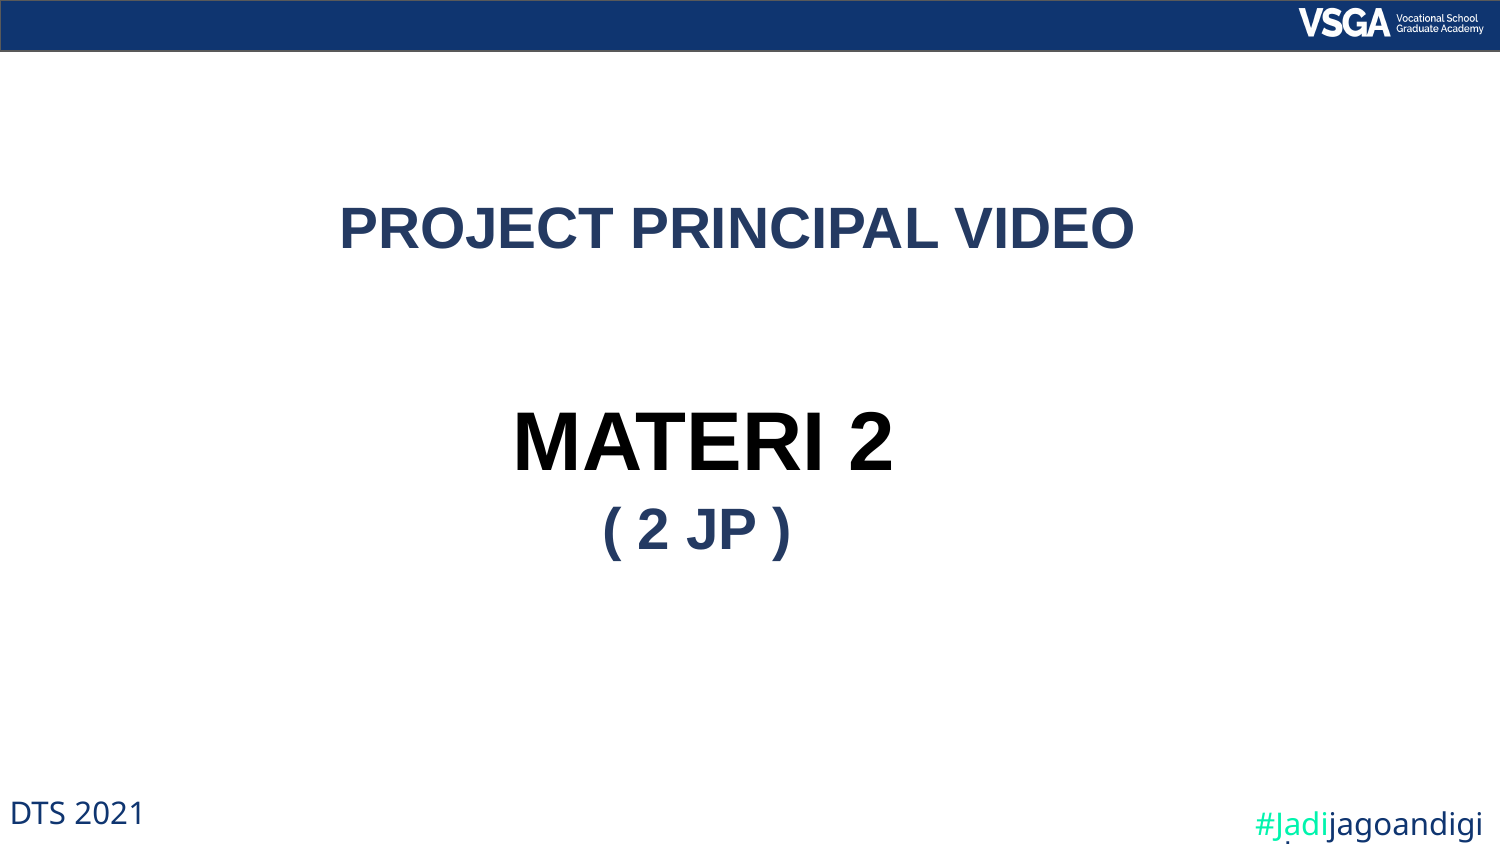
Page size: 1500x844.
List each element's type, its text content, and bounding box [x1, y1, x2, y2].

subtitle DTS 2021 [0, 785, 608, 818]
text_box MATERI 2 [497, 372, 1500, 503]
text_box ( 2 JP ) [587, 484, 812, 569]
text_box [0, 0, 1279, 52]
text_box PROJECT PRINCIPAL VIDEO [324, 182, 1241, 268]
subtitle #Jadijagoandigital [1240, 797, 1500, 826]
picture [1284, 0, 1499, 79]
